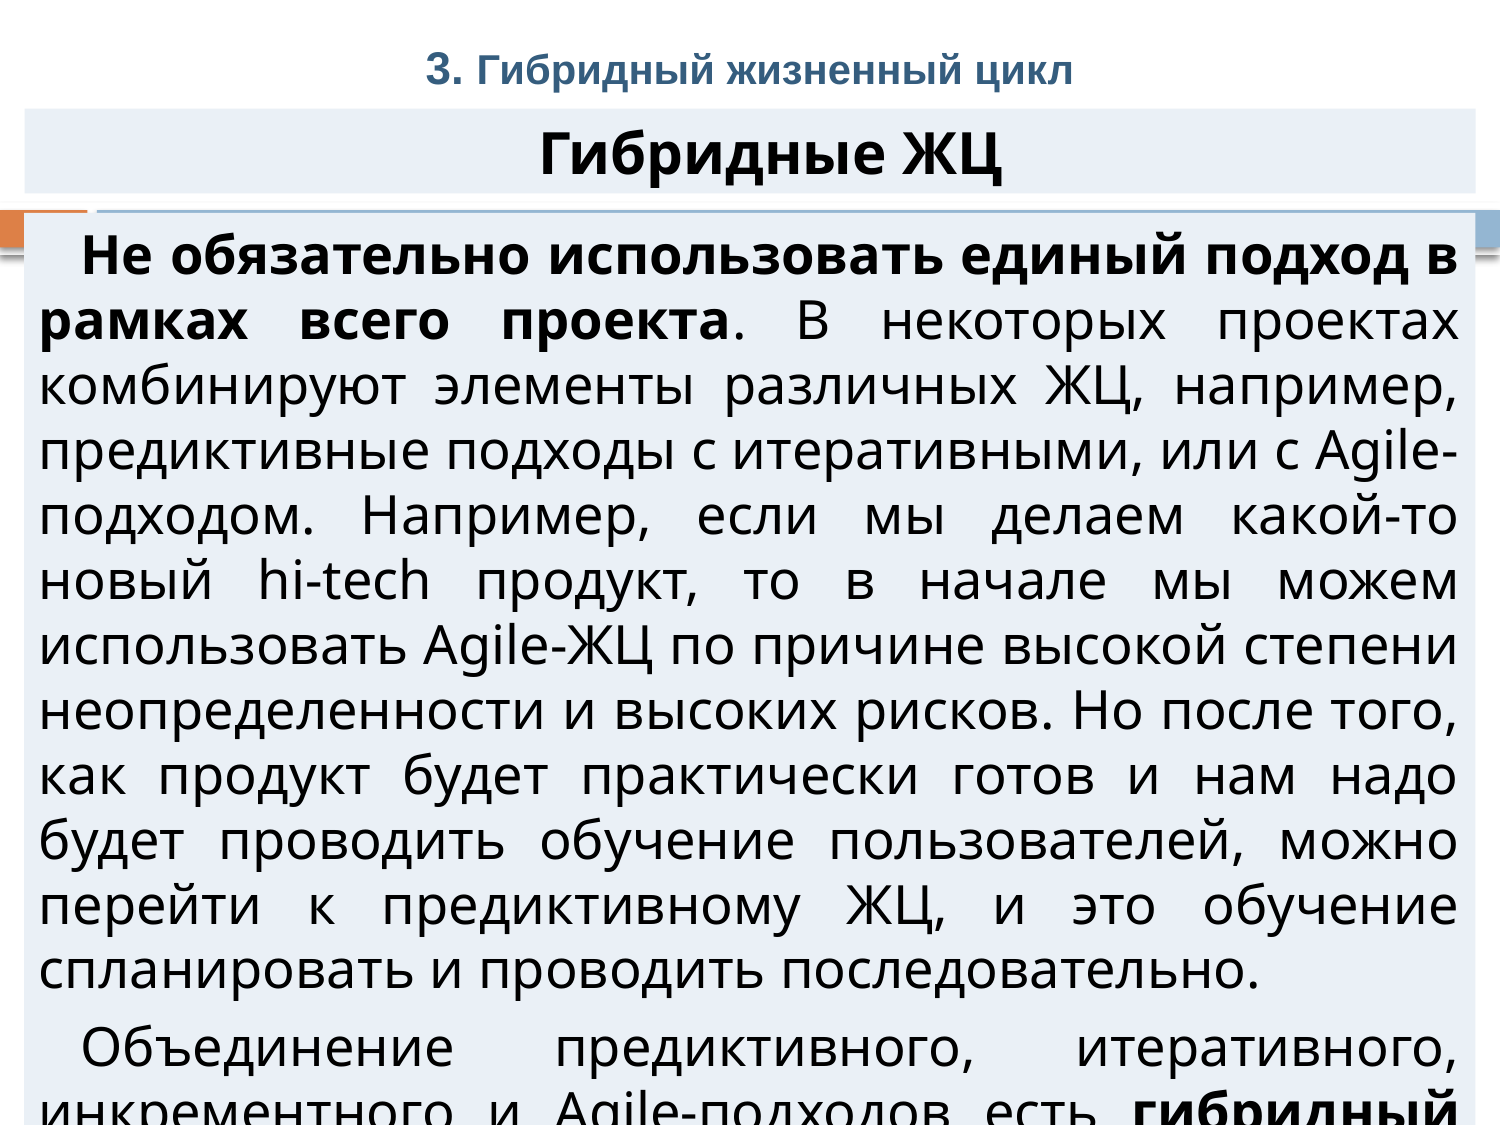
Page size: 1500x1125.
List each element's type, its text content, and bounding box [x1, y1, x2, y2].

text_box 3. Гибридный жизненный цикл [410, 30, 1090, 101]
text_box Не обязательно использовать единый подход в рамках всего проекта. В некоторых проектах комбинируют элементы различных ЖЦ, например, предиктивные подходы с итеративными, или с Agile-подходом. Например, если мы делаем какой-то новый hi-tech продукт, то в начале мы можем использовать Agile-ЖЦ по причине высокой степени неопределенности и высоких рисков. Но после того, как продукт будет практически готов и нам надо будет проводить обучение пользователей, можно перейти к предиктивному ЖЦ, и это обучение спланировать и проводить последовательно. Объединение предиктивного, итеративного, инкрементного и Agile-подходов есть гибридный подход. [24, 212, 1476, 1125]
text_box Гибридные ЖЦ [24, 108, 1476, 194]
